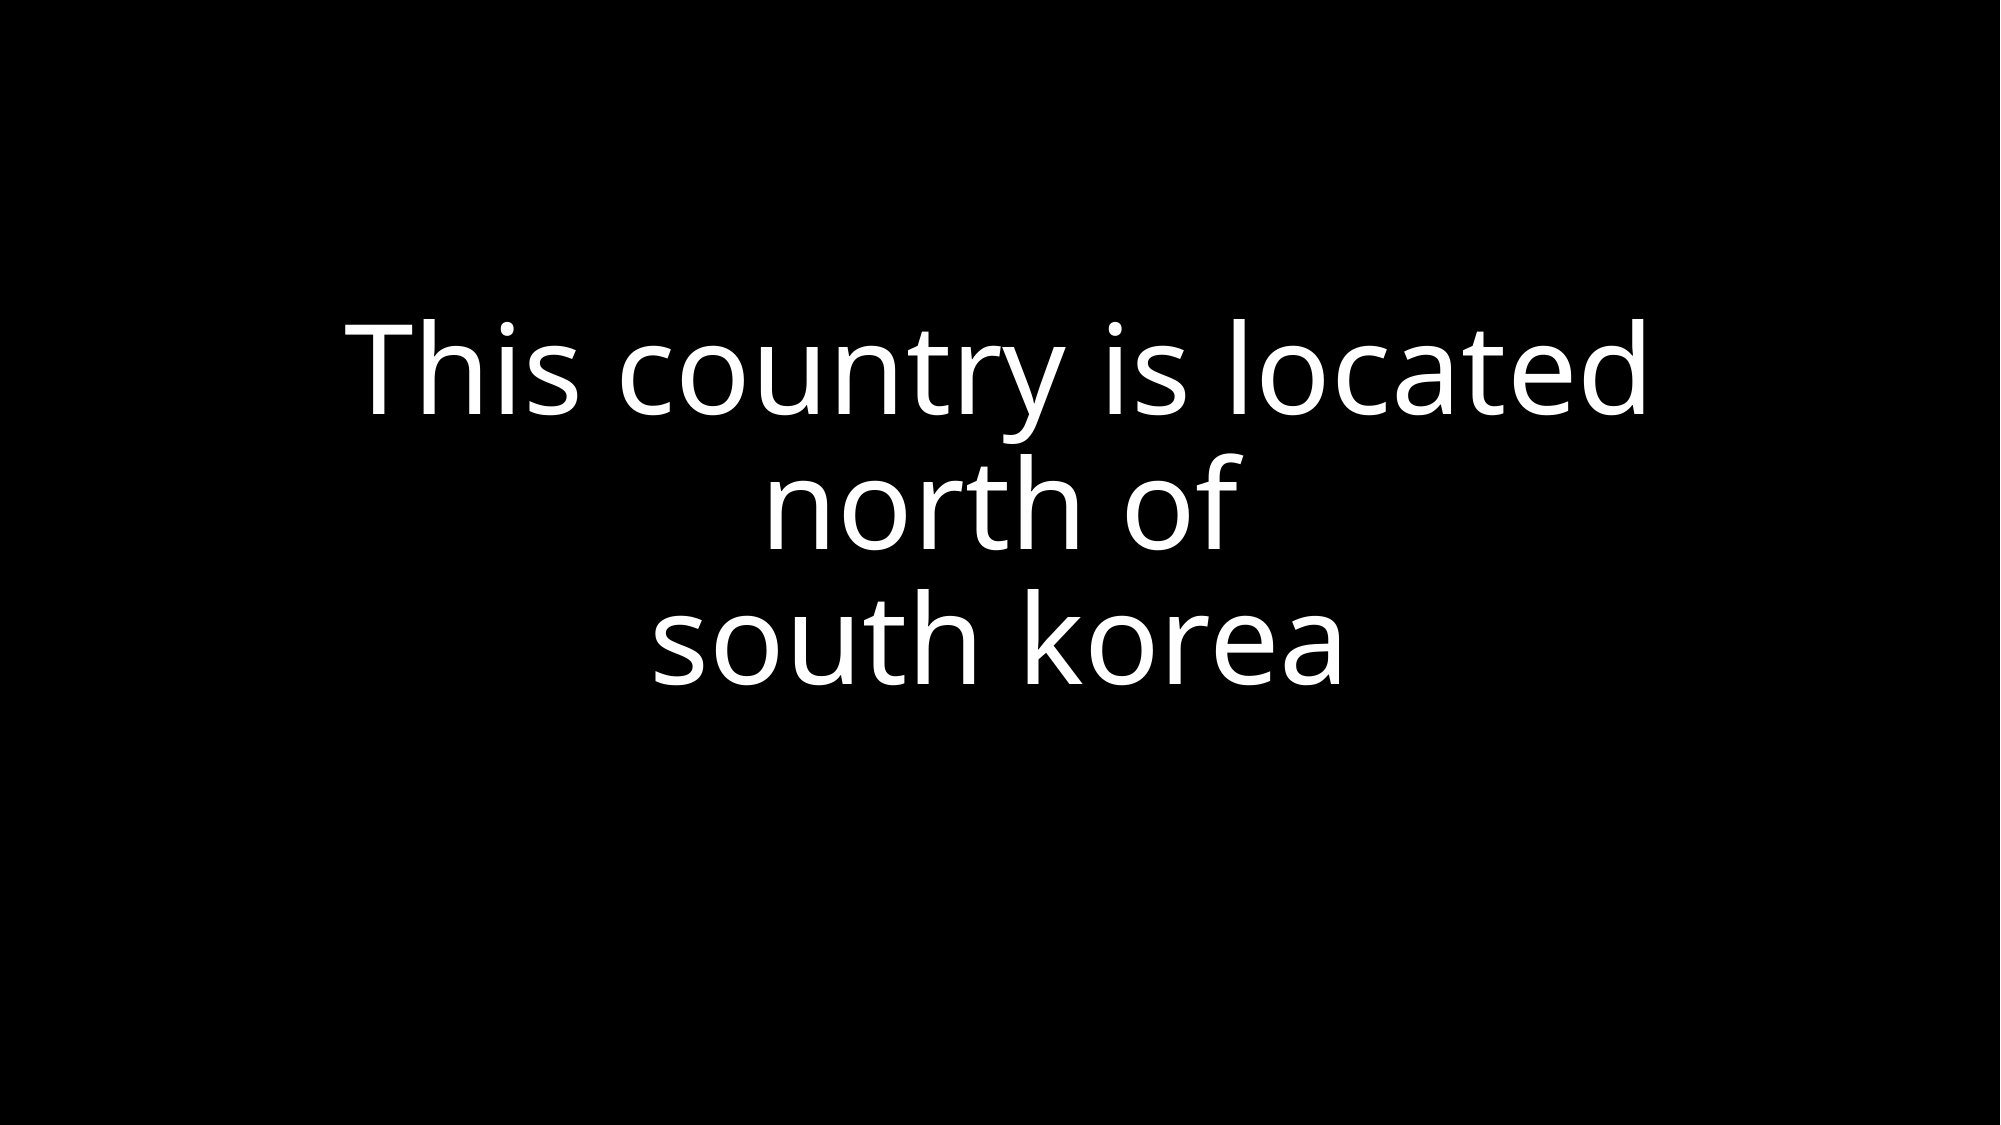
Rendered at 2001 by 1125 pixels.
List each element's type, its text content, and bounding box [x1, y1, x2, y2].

title This country is located north of south korea [249, 184, 1750, 720]
